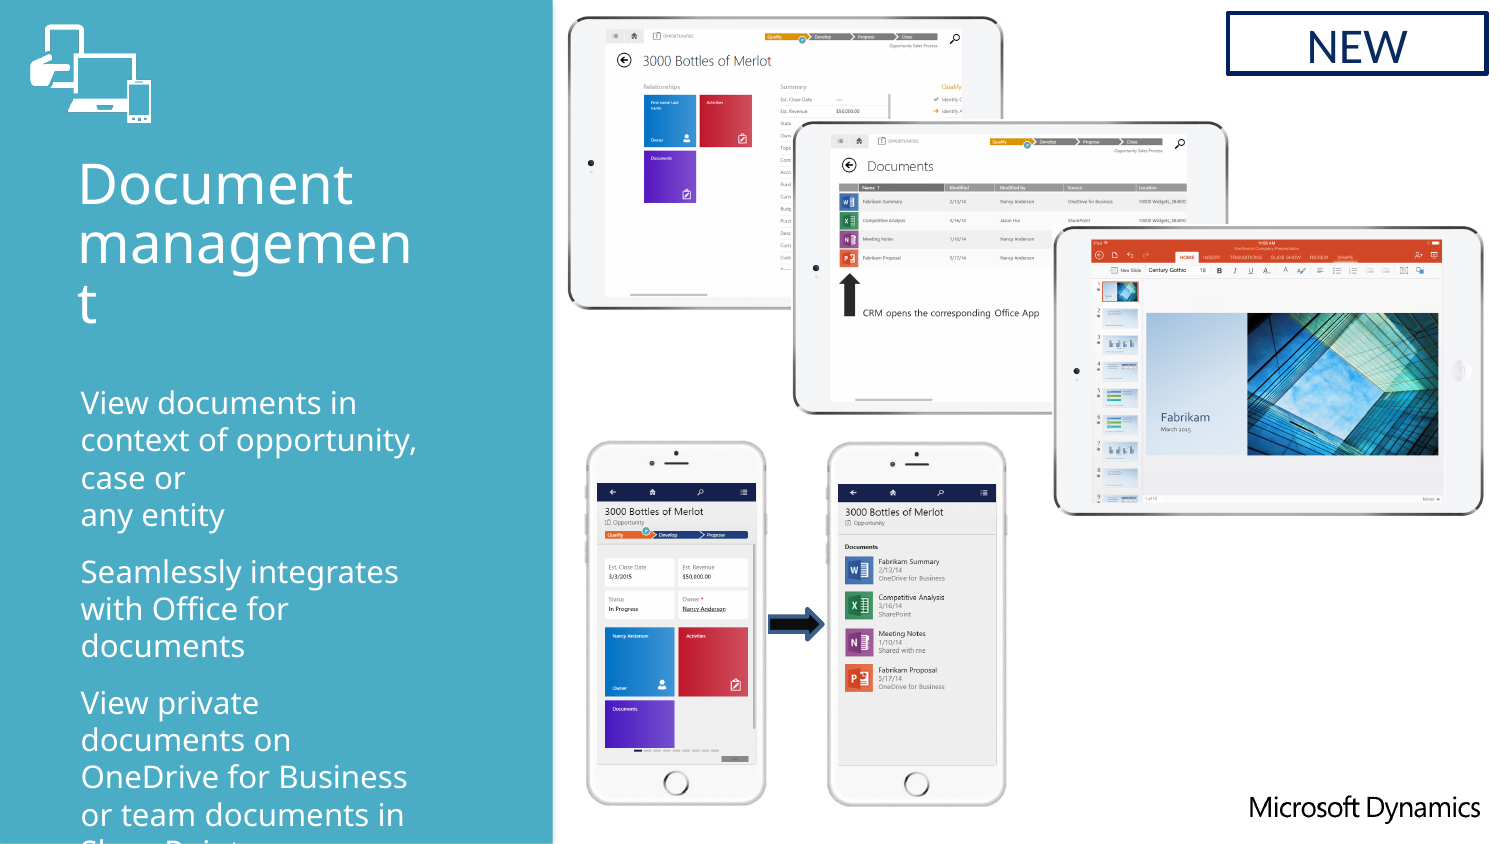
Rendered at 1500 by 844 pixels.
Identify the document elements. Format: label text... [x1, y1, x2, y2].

text_box [772, 606, 819, 642]
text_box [584, 440, 768, 806]
list View documents in context of opportunity, case or any entity Seamlessly integrates with Office for documents View private documents on OneDrive for Business or team documents in SharePoint [65, 375, 440, 588]
picture [1229, 765, 1500, 844]
picture [566, 14, 1489, 518]
picture [27, 17, 63, 136]
text_box NEW [1227, 13, 1487, 74]
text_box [824, 441, 1008, 807]
list Document management [63, 3, 437, 342]
